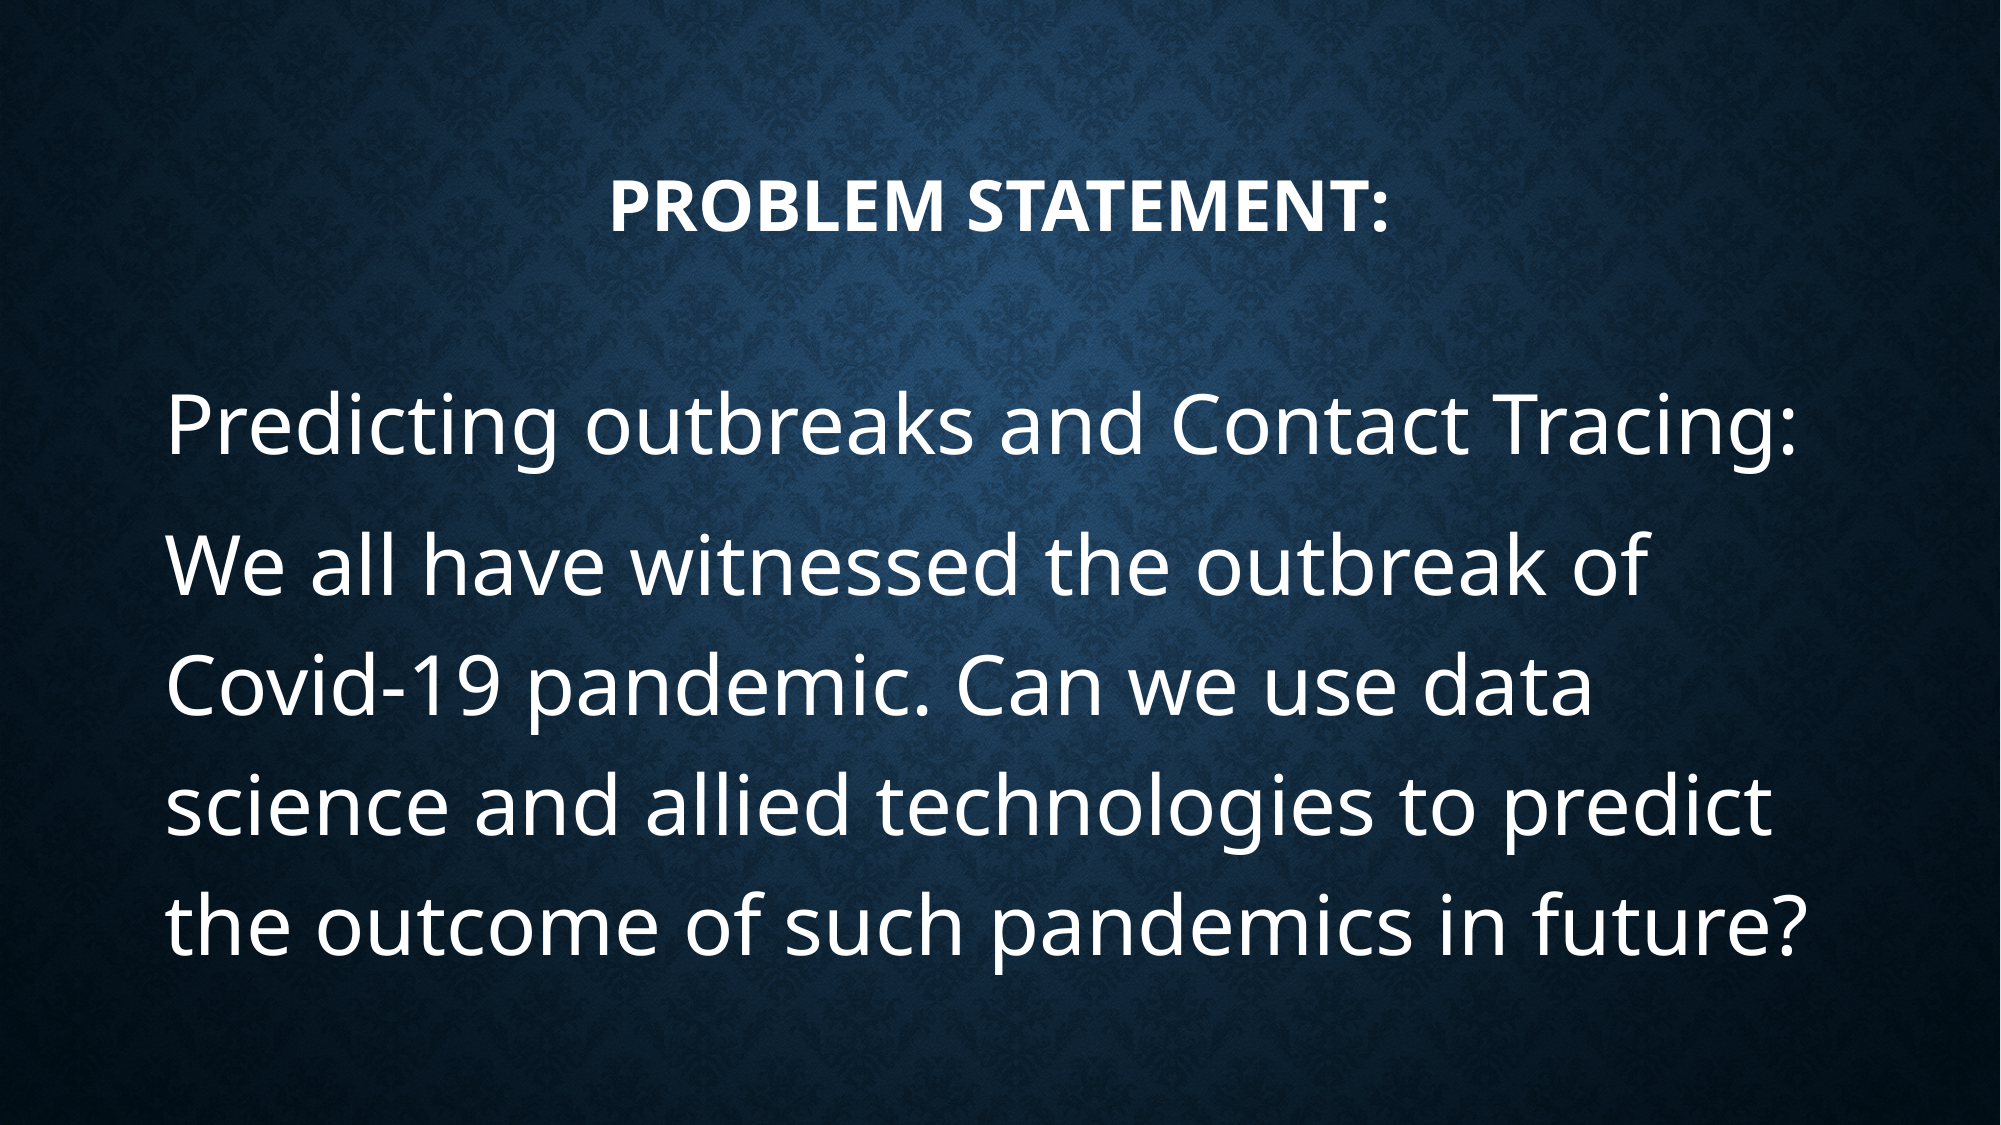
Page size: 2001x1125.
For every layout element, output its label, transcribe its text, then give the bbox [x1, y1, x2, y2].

list Predicting outbreaks and Contact Tracing: We all have witnessed the outbreak of Covid-19 pandemic. Can we use data science and allied technologies to predict the outcome of such pandemics in future? [149, 343, 1849, 950]
title Problem Statement: [149, 99, 1849, 318]
